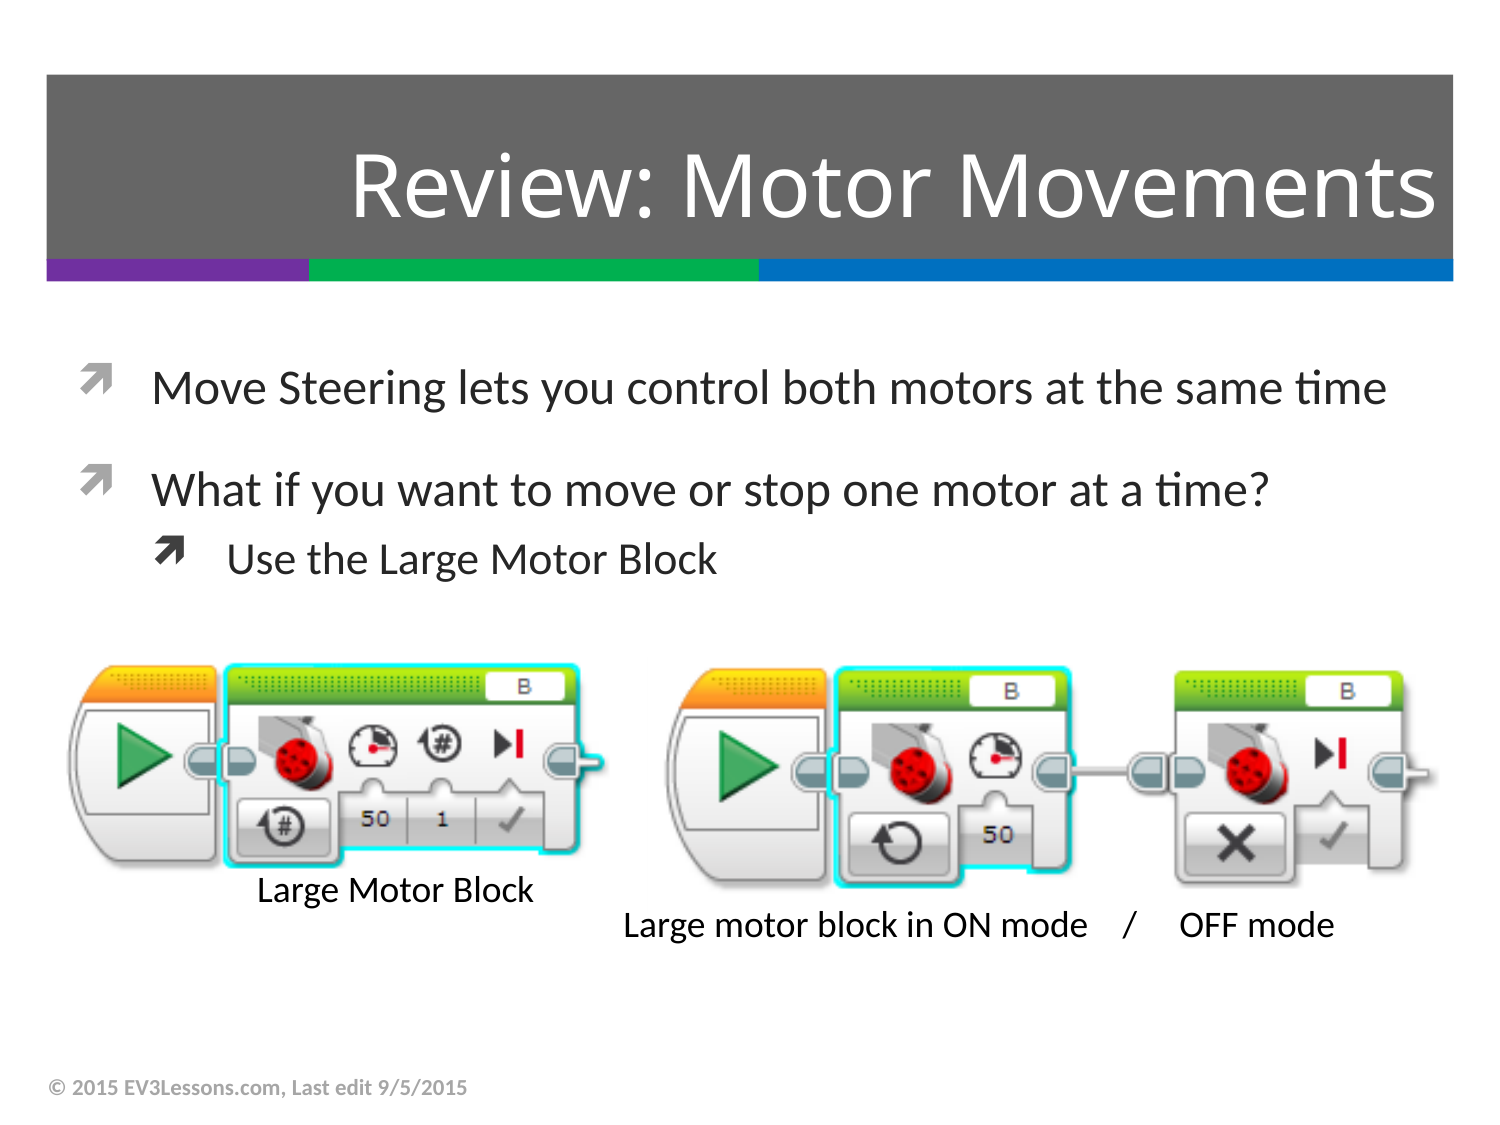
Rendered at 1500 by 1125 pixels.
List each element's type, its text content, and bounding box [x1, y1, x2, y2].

list Move Steering lets you control both motors at the same time What if you want to move or stop one motor at a time? Use the Large Motor Block [61, 346, 1468, 1002]
title Review: Motor Movements [46, 103, 1454, 263]
footer © 2015 EV3Lessons.com, Last edit 9/5/2015 [32, 1055, 1038, 1116]
text_box Large motor block in ON mode / OFF mode [608, 926, 1417, 953]
picture [32, 624, 1455, 914]
